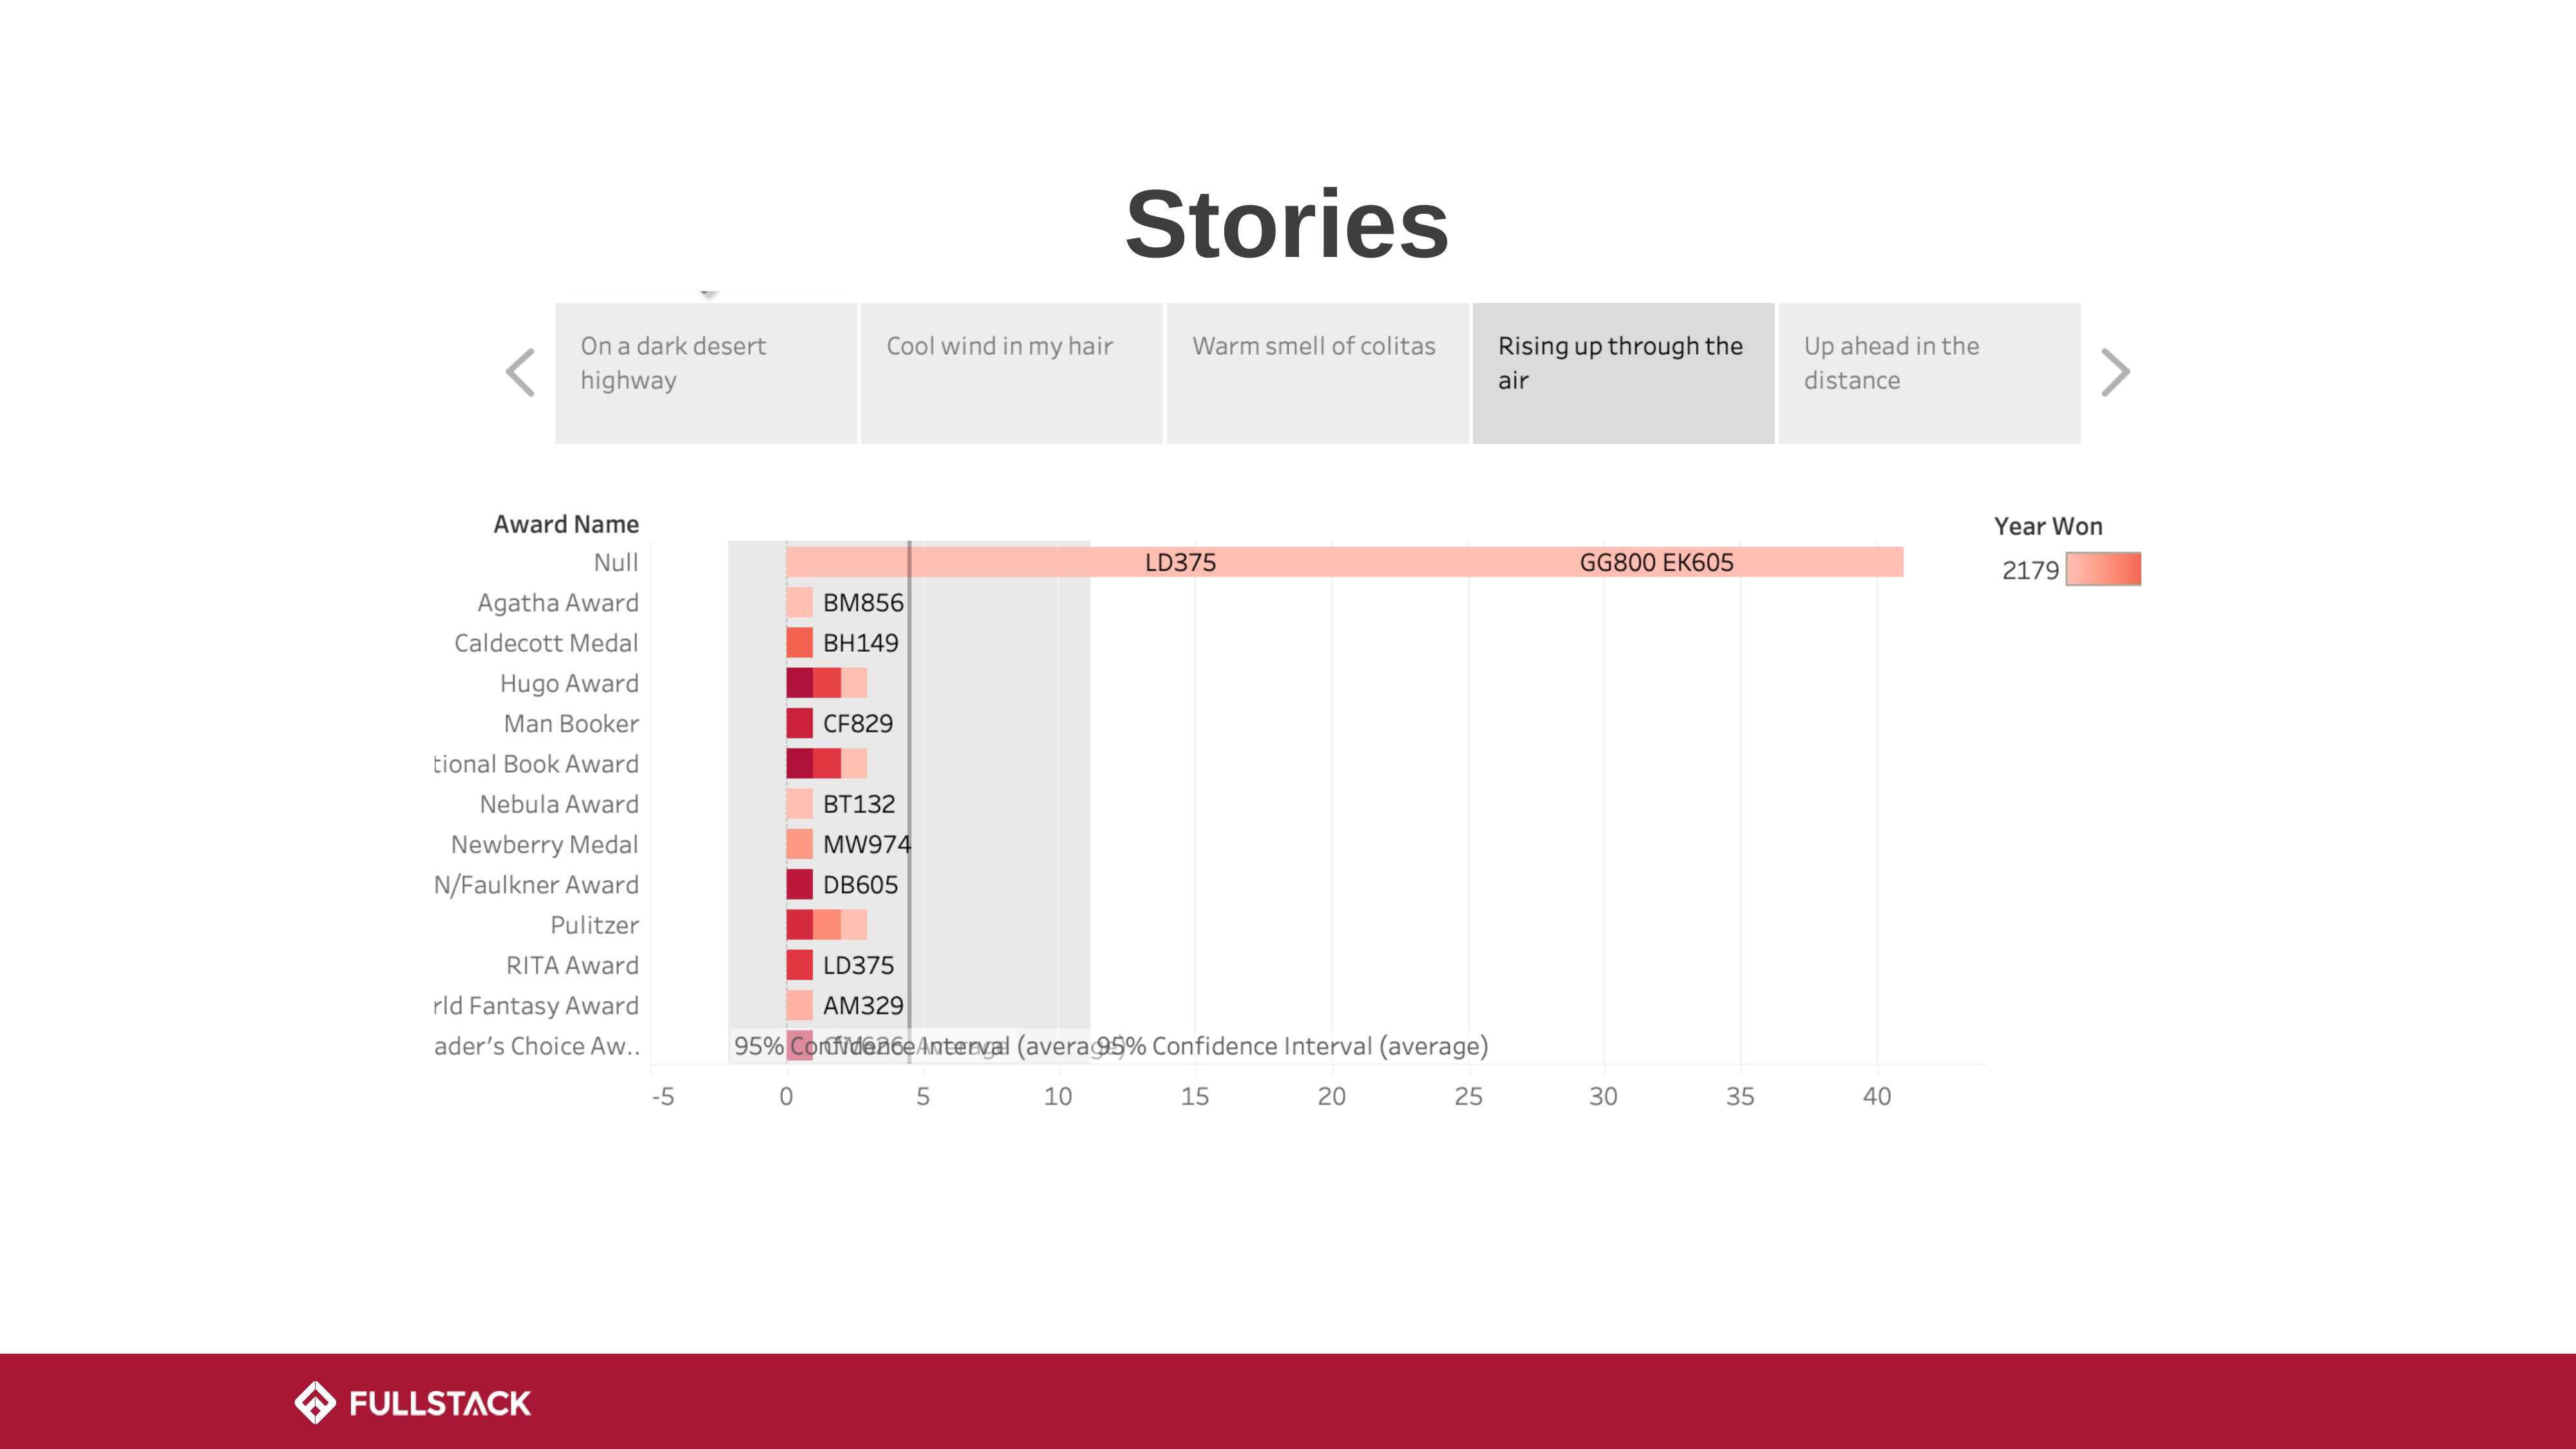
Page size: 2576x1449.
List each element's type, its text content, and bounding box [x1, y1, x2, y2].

picture [434, 291, 2142, 1107]
picture [0, 1354, 2576, 1449]
title Stories [278, 130, 2298, 307]
